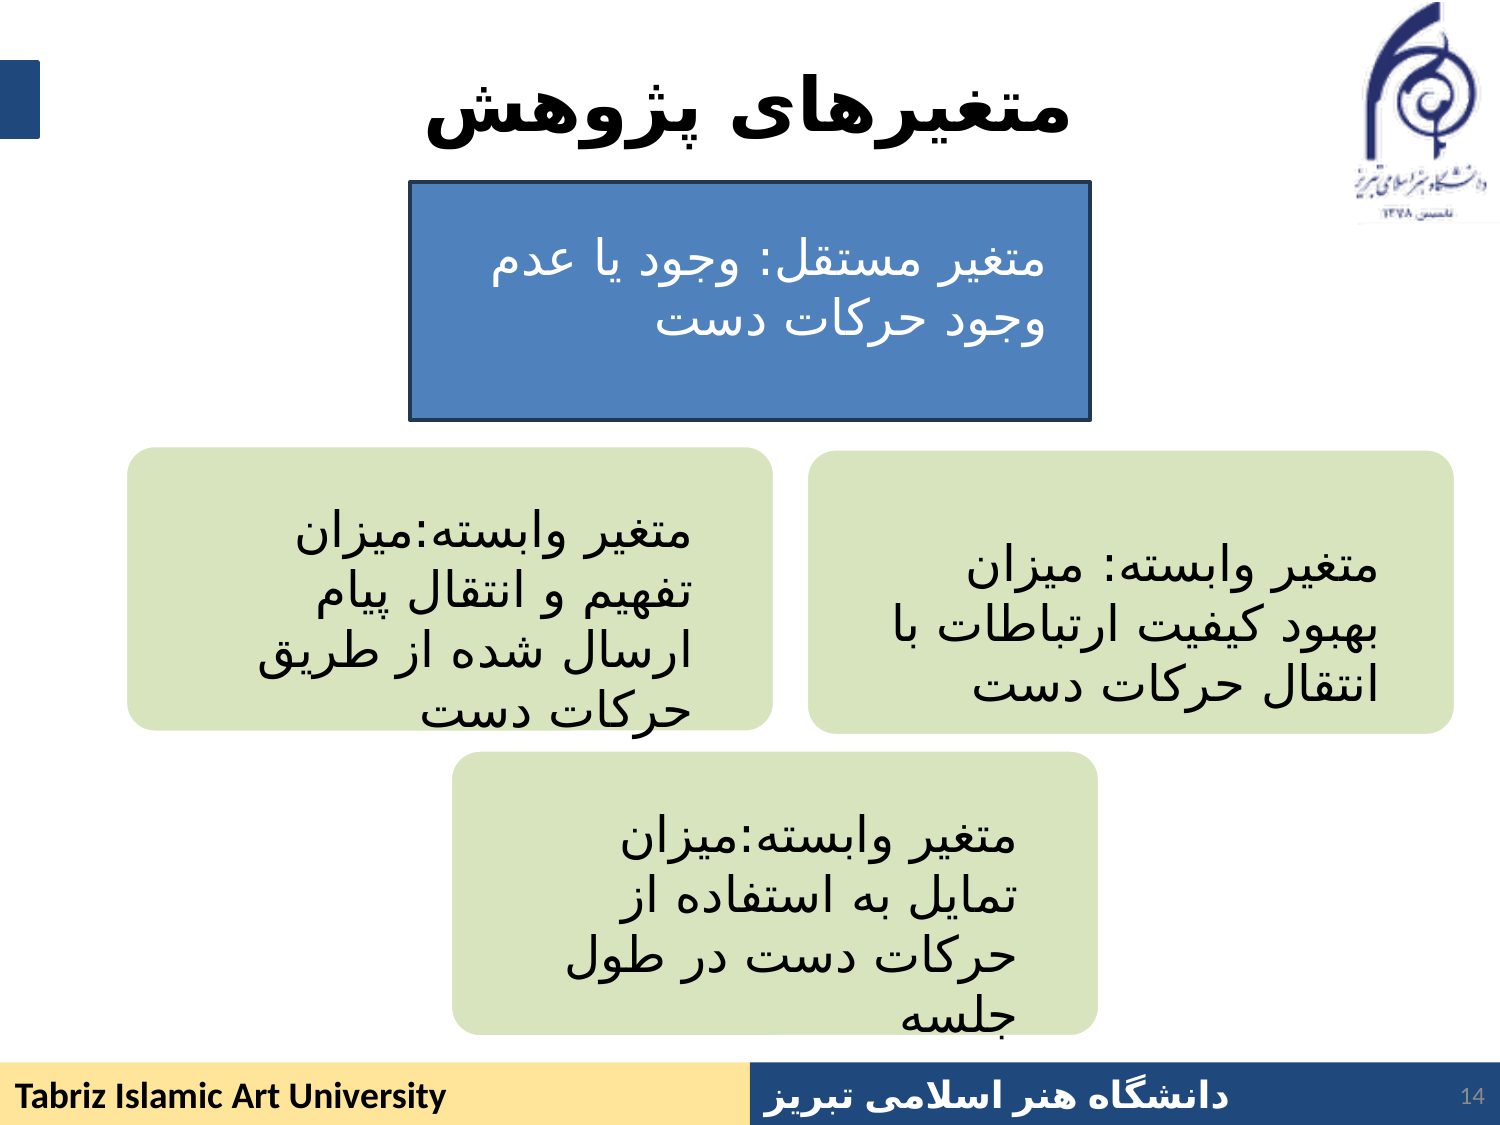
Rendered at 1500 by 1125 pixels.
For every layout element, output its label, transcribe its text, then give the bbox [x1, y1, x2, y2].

title متغیرهای پژوهش [238, 19, 1259, 183]
text_box متغیر وابسته:میزان تمایل به استفاده از حرکات دست در طول جلسه [480, 794, 1034, 1050]
text_box [408, 180, 1092, 422]
text_box متغیر وابسته: میزان بهبود کیفیت ارتباطات با انتقال حرکات دست [843, 524, 1396, 719]
text_box [803, 446, 1459, 739]
text_box متغیر وابسته:میزان تفهیم و انتقال پیام ارسال شده از طریق حرکات دست [155, 490, 709, 746]
text_box [122, 443, 778, 735]
text_box [447, 747, 1103, 1040]
slide_number 14 [1419, 1065, 1500, 1125]
picture [1342, 2, 1500, 225]
text_box متغیر مستقل: وجود یا عدم وجود حرکات دست [449, 218, 1063, 398]
